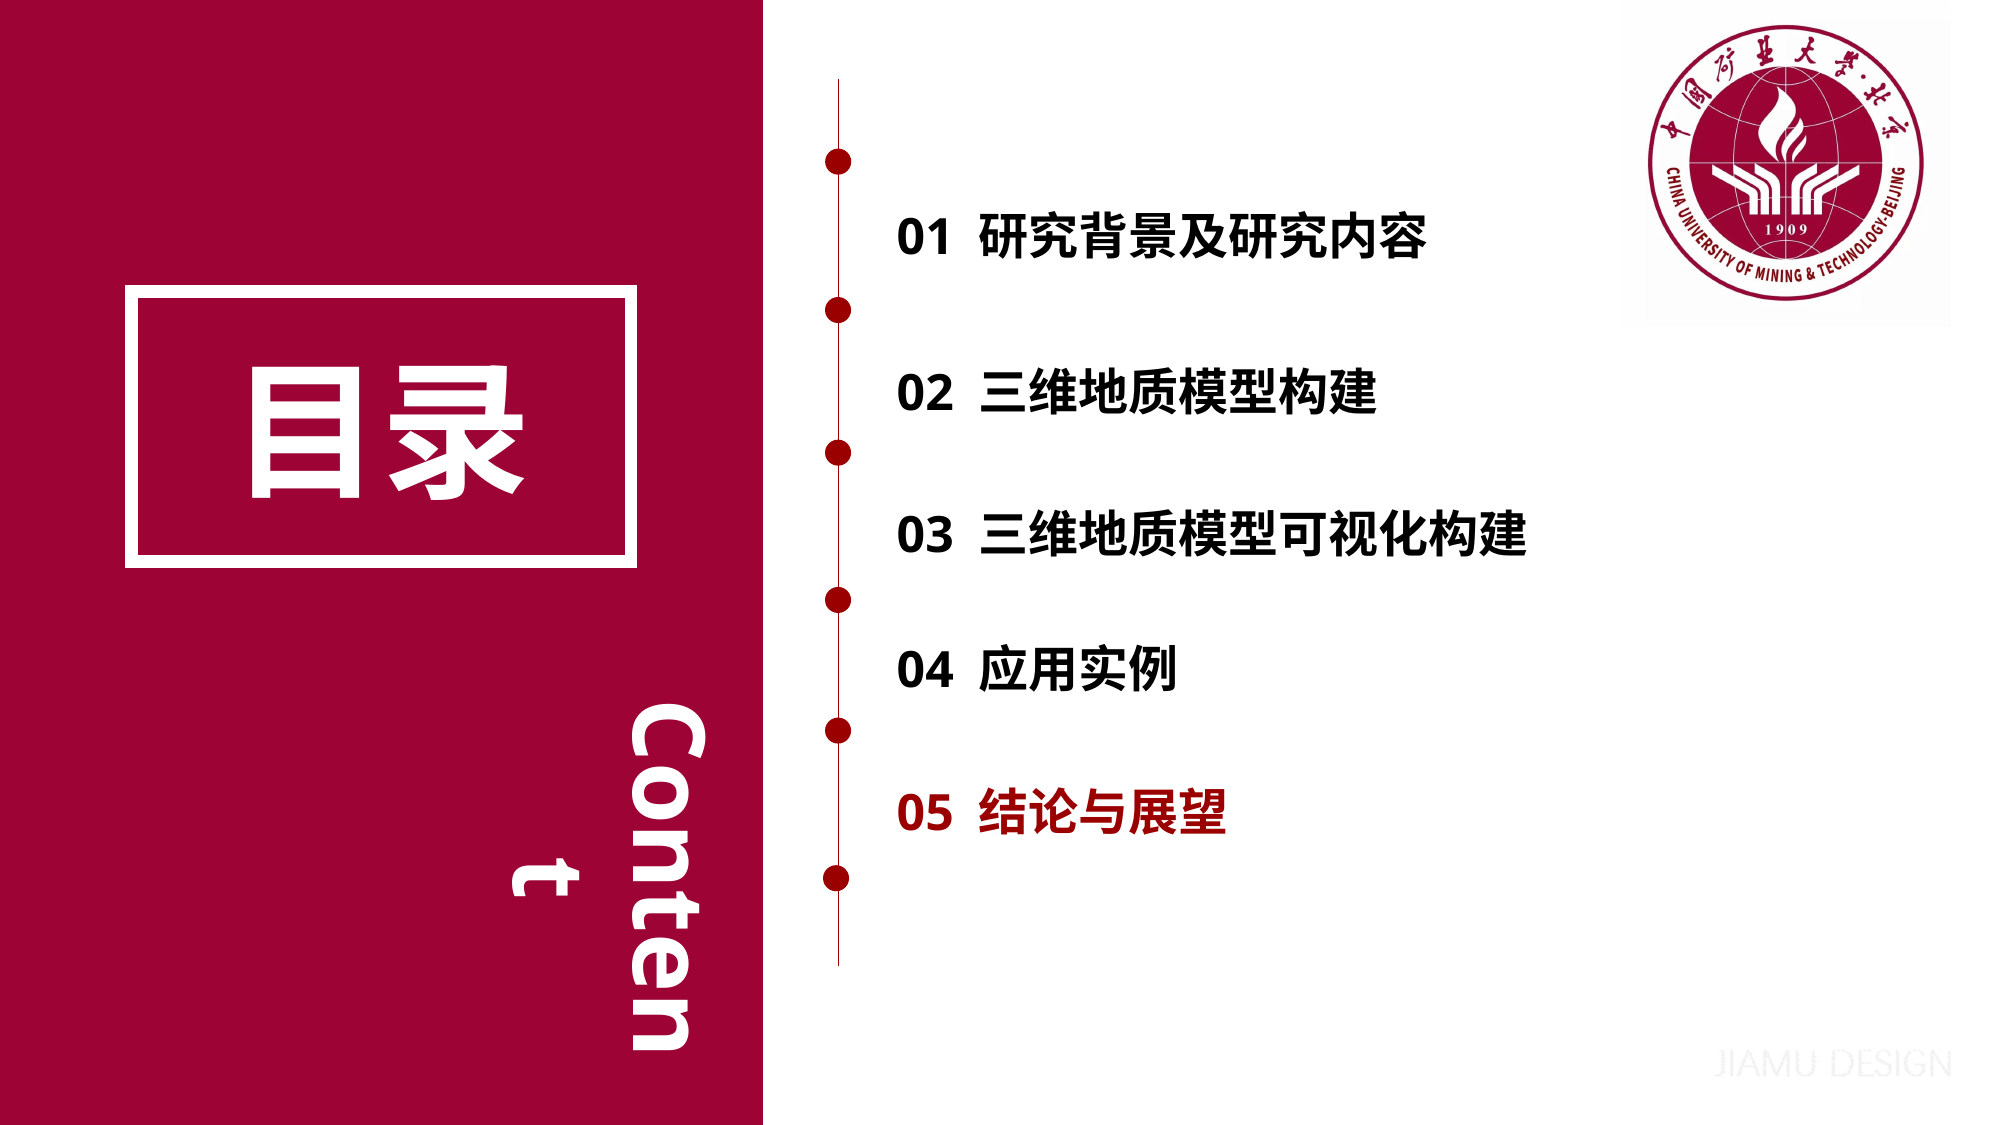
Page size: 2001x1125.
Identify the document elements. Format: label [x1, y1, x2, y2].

text_box [839, 717, 852, 744]
picture [764, 0, 2001, 1125]
text_box [825, 297, 838, 324]
text_box [825, 586, 838, 613]
text_box [839, 148, 852, 175]
text_box [839, 587, 852, 613]
text_box [839, 439, 852, 466]
text_box [825, 717, 838, 744]
text_box [839, 297, 852, 323]
text_box [0, 0, 764, 1125]
text_box [823, 865, 838, 892]
text_box [881, 197, 1696, 849]
text_box [825, 148, 838, 175]
text_box [839, 865, 850, 891]
text_box [825, 439, 838, 466]
